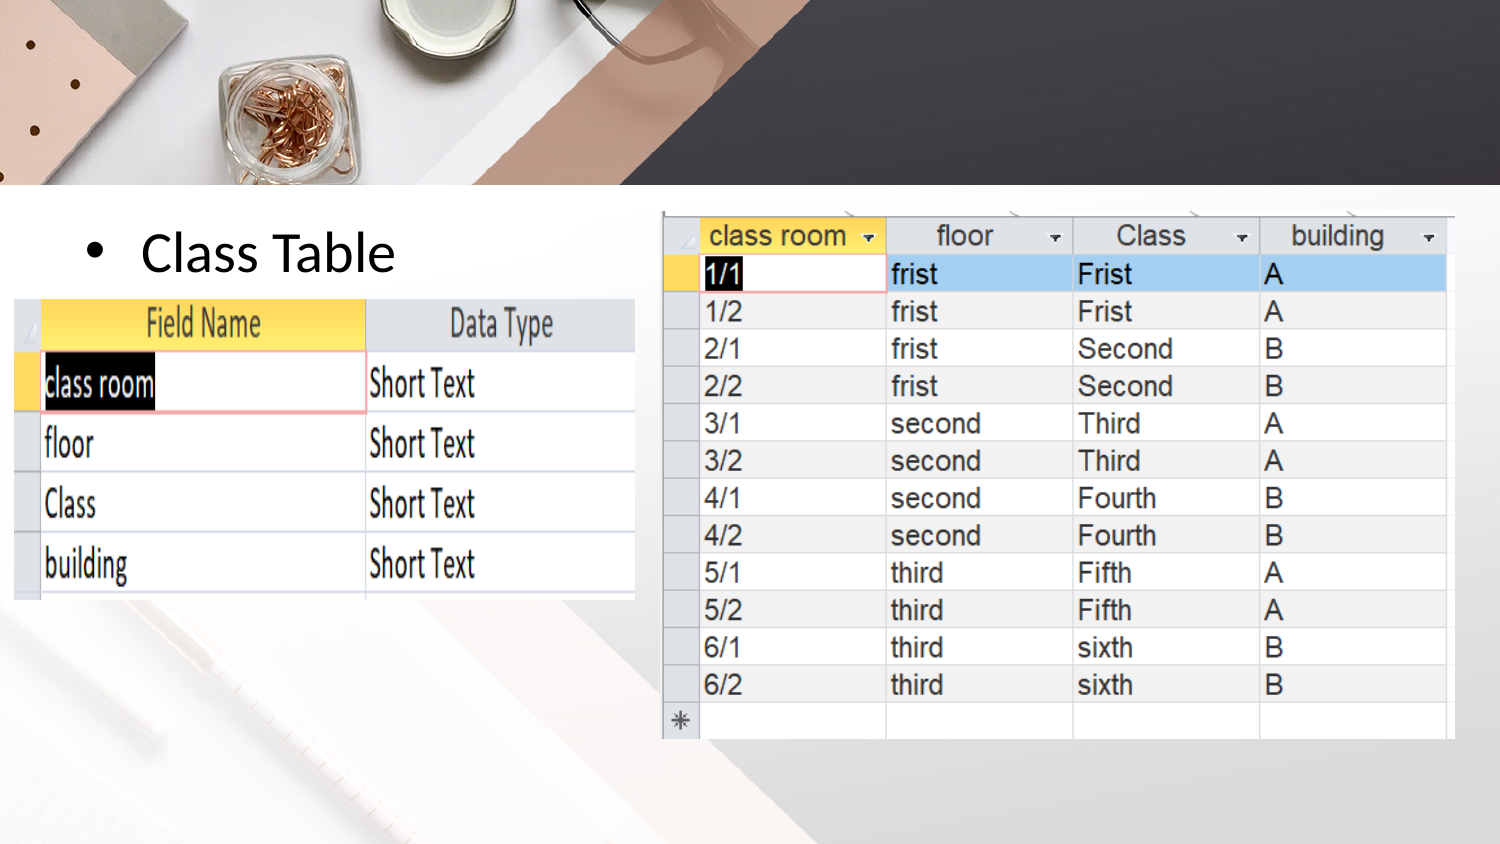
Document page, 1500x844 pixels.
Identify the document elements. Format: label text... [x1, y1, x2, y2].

list Class Table [70, 206, 1423, 745]
picture [0, 0, 1500, 844]
